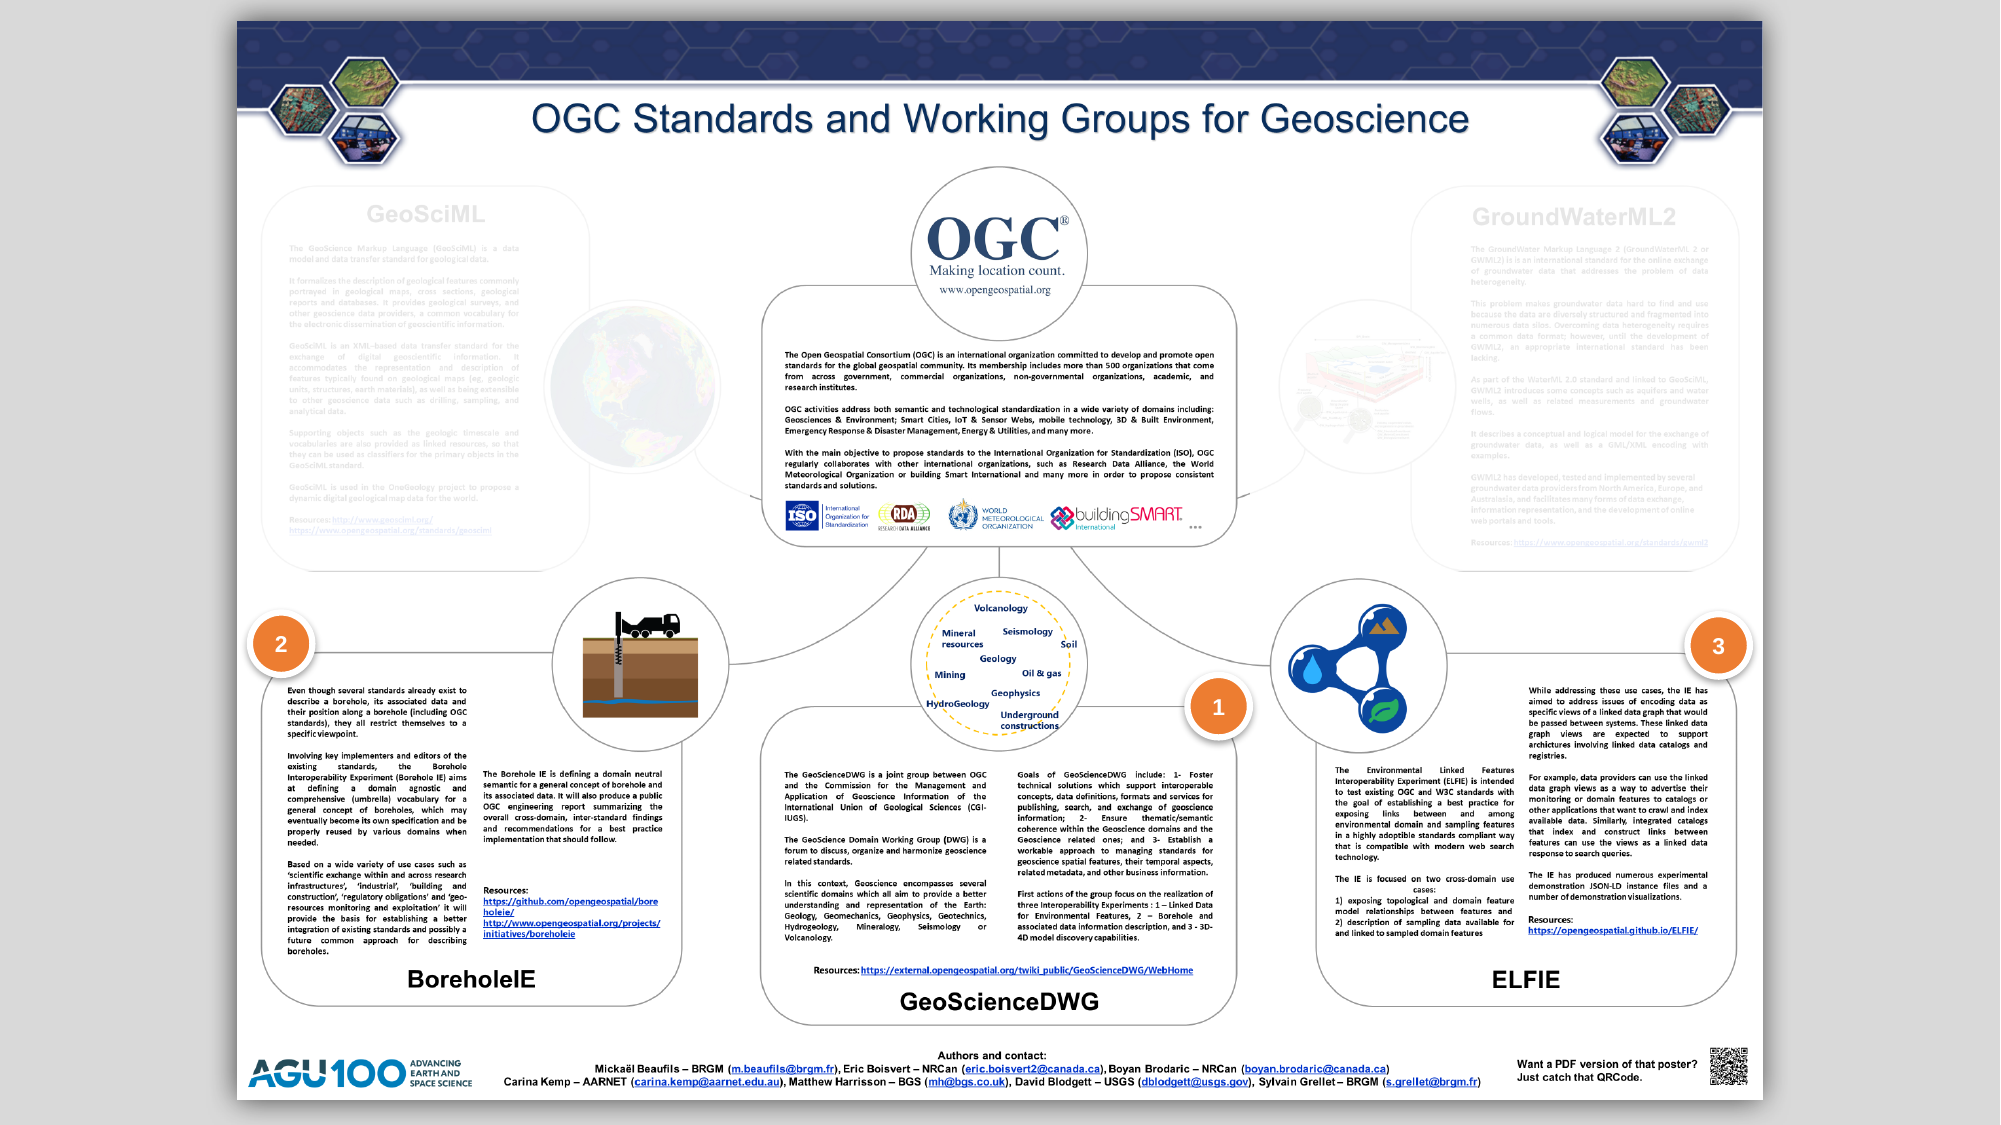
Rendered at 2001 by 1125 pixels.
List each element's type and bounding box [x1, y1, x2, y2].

text_box [0, 0, 2000, 1125]
picture [237, 21, 1763, 1101]
